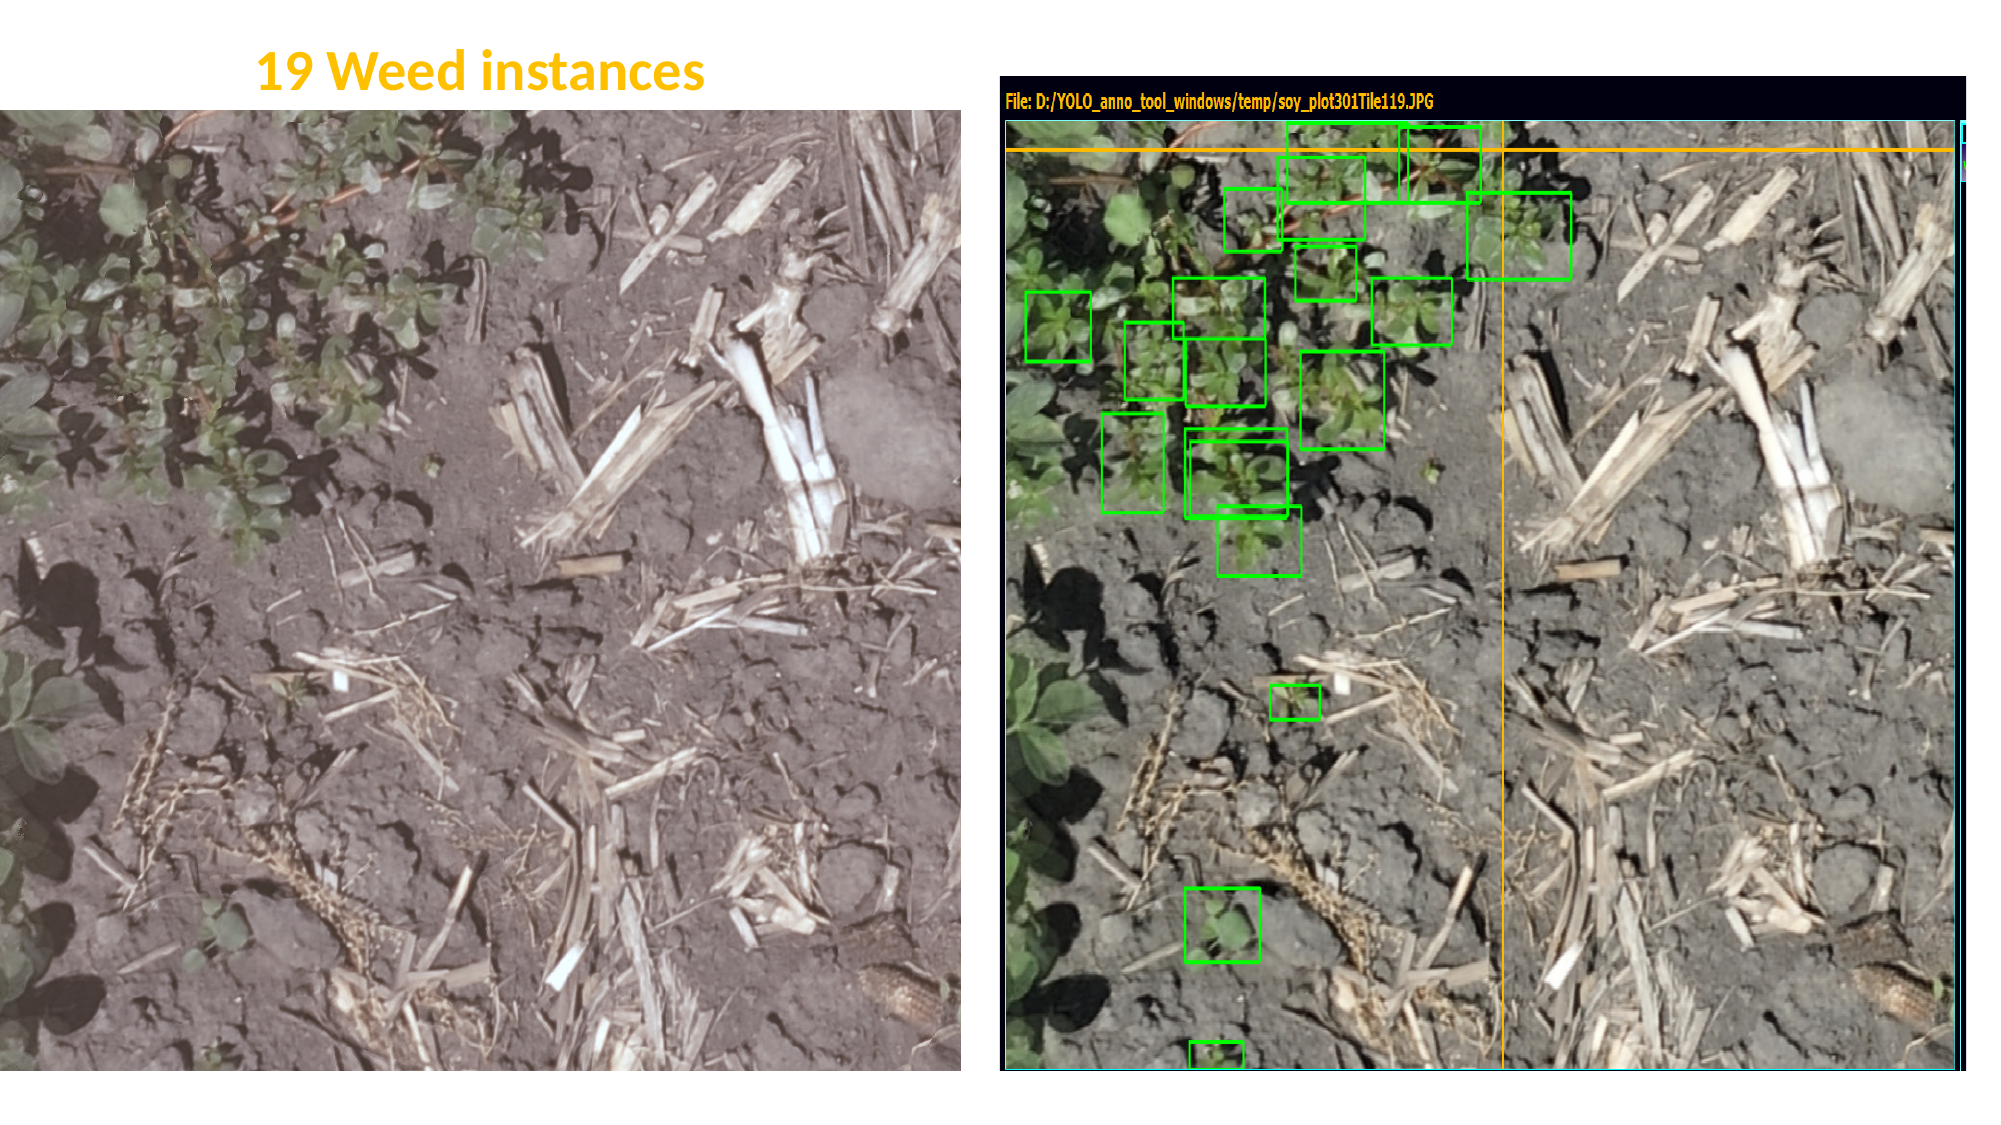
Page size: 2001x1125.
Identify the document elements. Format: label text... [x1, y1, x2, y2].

picture [0, 110, 961, 1071]
picture [999, 75, 1967, 1071]
text_box 19 Weed instances [198, 24, 762, 110]
